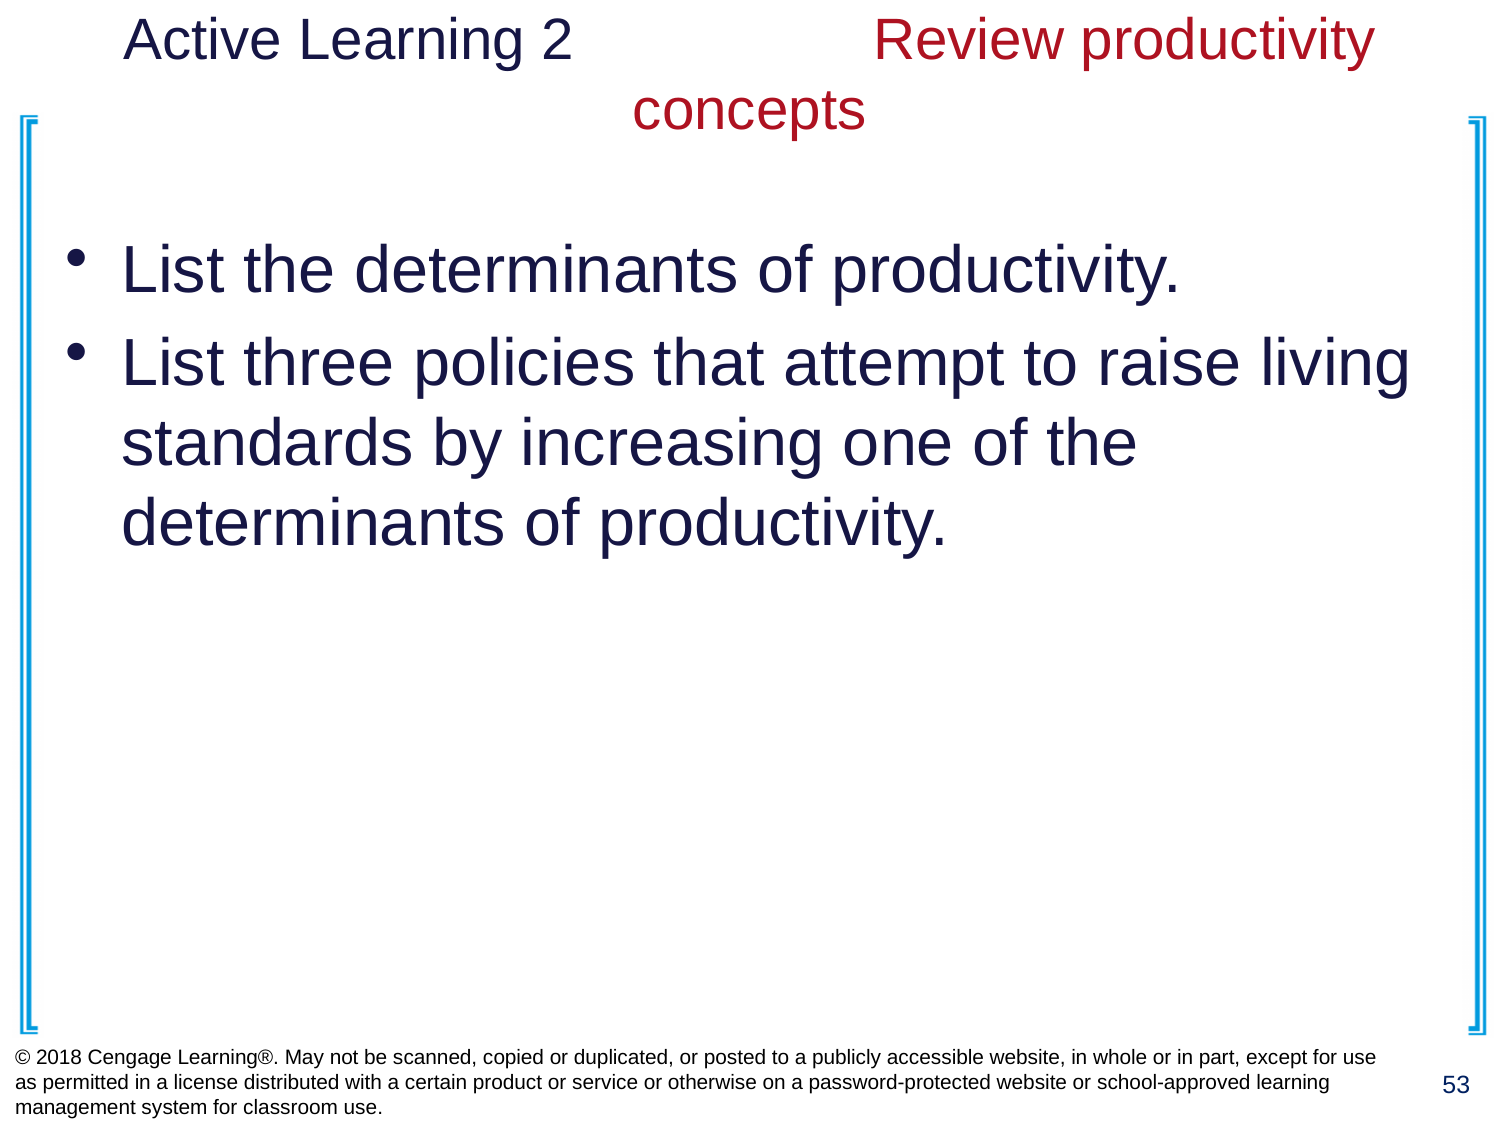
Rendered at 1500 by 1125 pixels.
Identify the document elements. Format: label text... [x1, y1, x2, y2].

title Active Learning 2 Review productivity concepts [24, 16, 1475, 125]
slide_number 53 [1412, 1060, 1500, 1125]
list List the determinants of productivity. List three policies that attempt to raise living standards by increasing one of the determinants of productivity. [50, 125, 1475, 1058]
picture [13, 113, 43, 1037]
picture [1475, 119, 1483, 1033]
picture [1475, 113, 1493, 1037]
footer © 2018 Cengage Learning®. May not be scanned, copied or duplicated, or posted to a publicly accessible website, in whole or in part, except for use as permitted in a license distributed with a certain product or service or otherwise on a password-protected website or school-approved learning management system for classroom use. [0, 1037, 1412, 1125]
